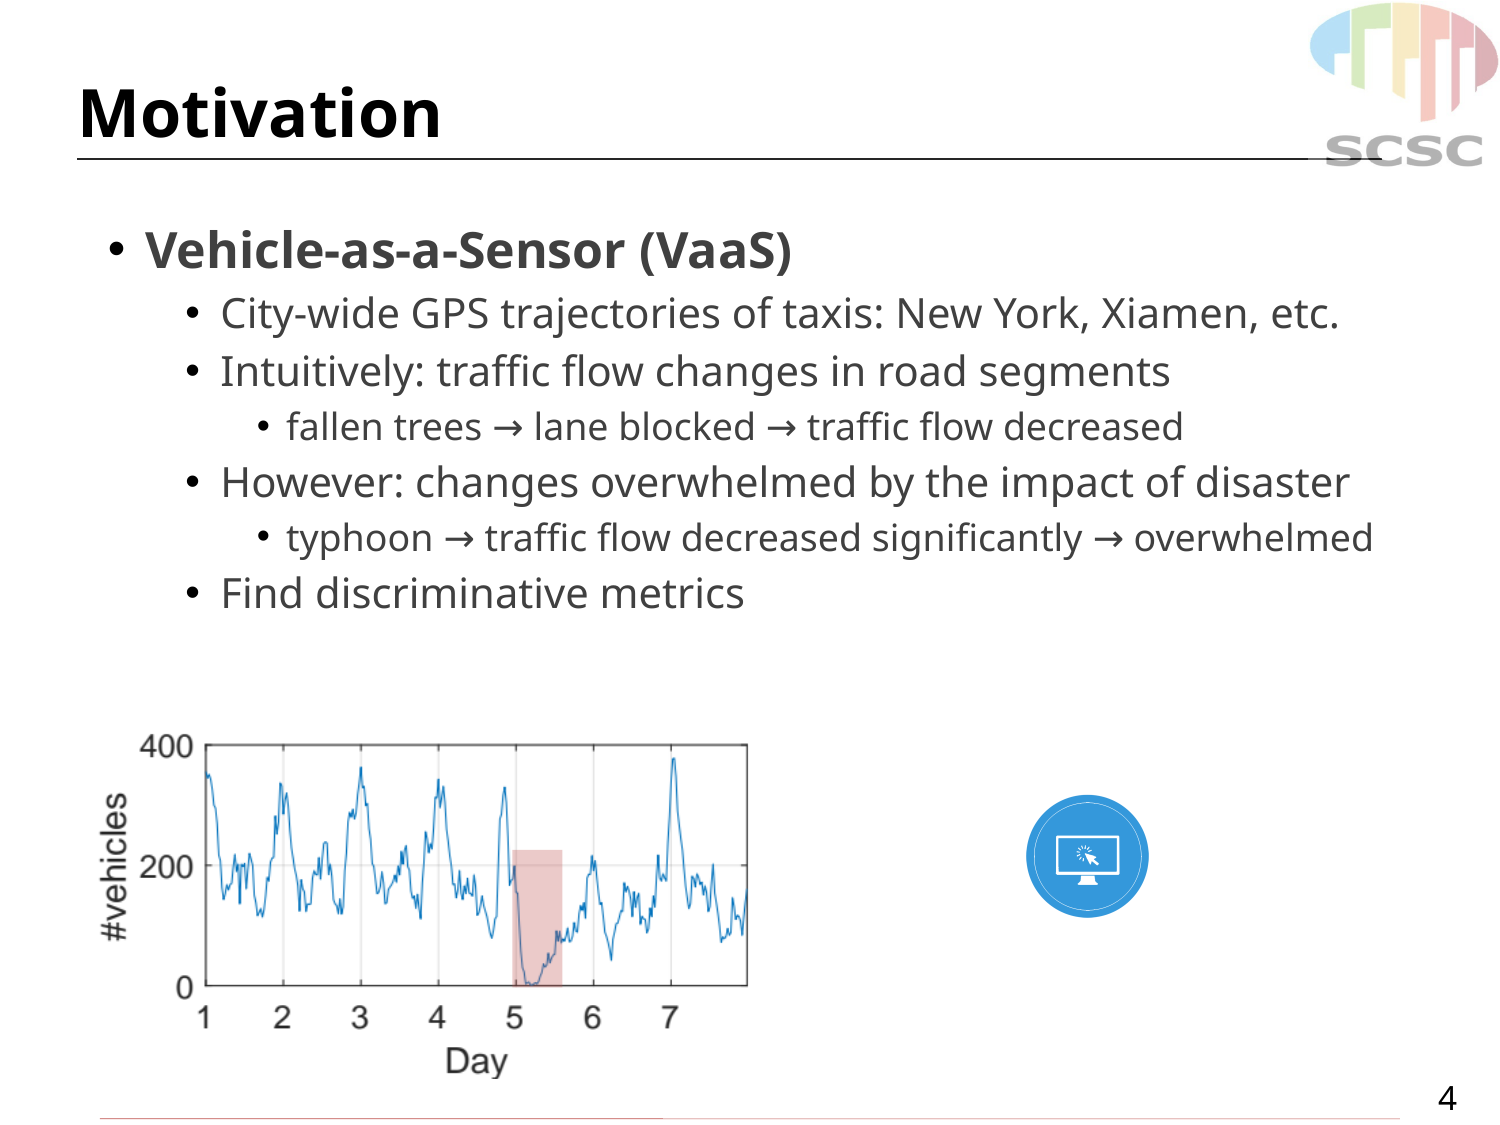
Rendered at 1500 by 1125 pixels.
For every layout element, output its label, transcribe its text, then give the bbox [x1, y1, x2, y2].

list Vehicle-as-a-Sensor (VaaS) City-wide GPS trajectories of taxis: New York, Xiamen, etc. Intuitively: traffic flow changes in road segments fallen trees → lane blocked → traffic flow decreased However: changes overwhelmed by the impact of disaster typhoon → traffic flow decreased significantly → overwhelmed Find discriminative metrics [92, 210, 1406, 1079]
picture [92, 717, 814, 1079]
picture [1024, 793, 1151, 919]
title Motivation [62, 50, 1375, 159]
